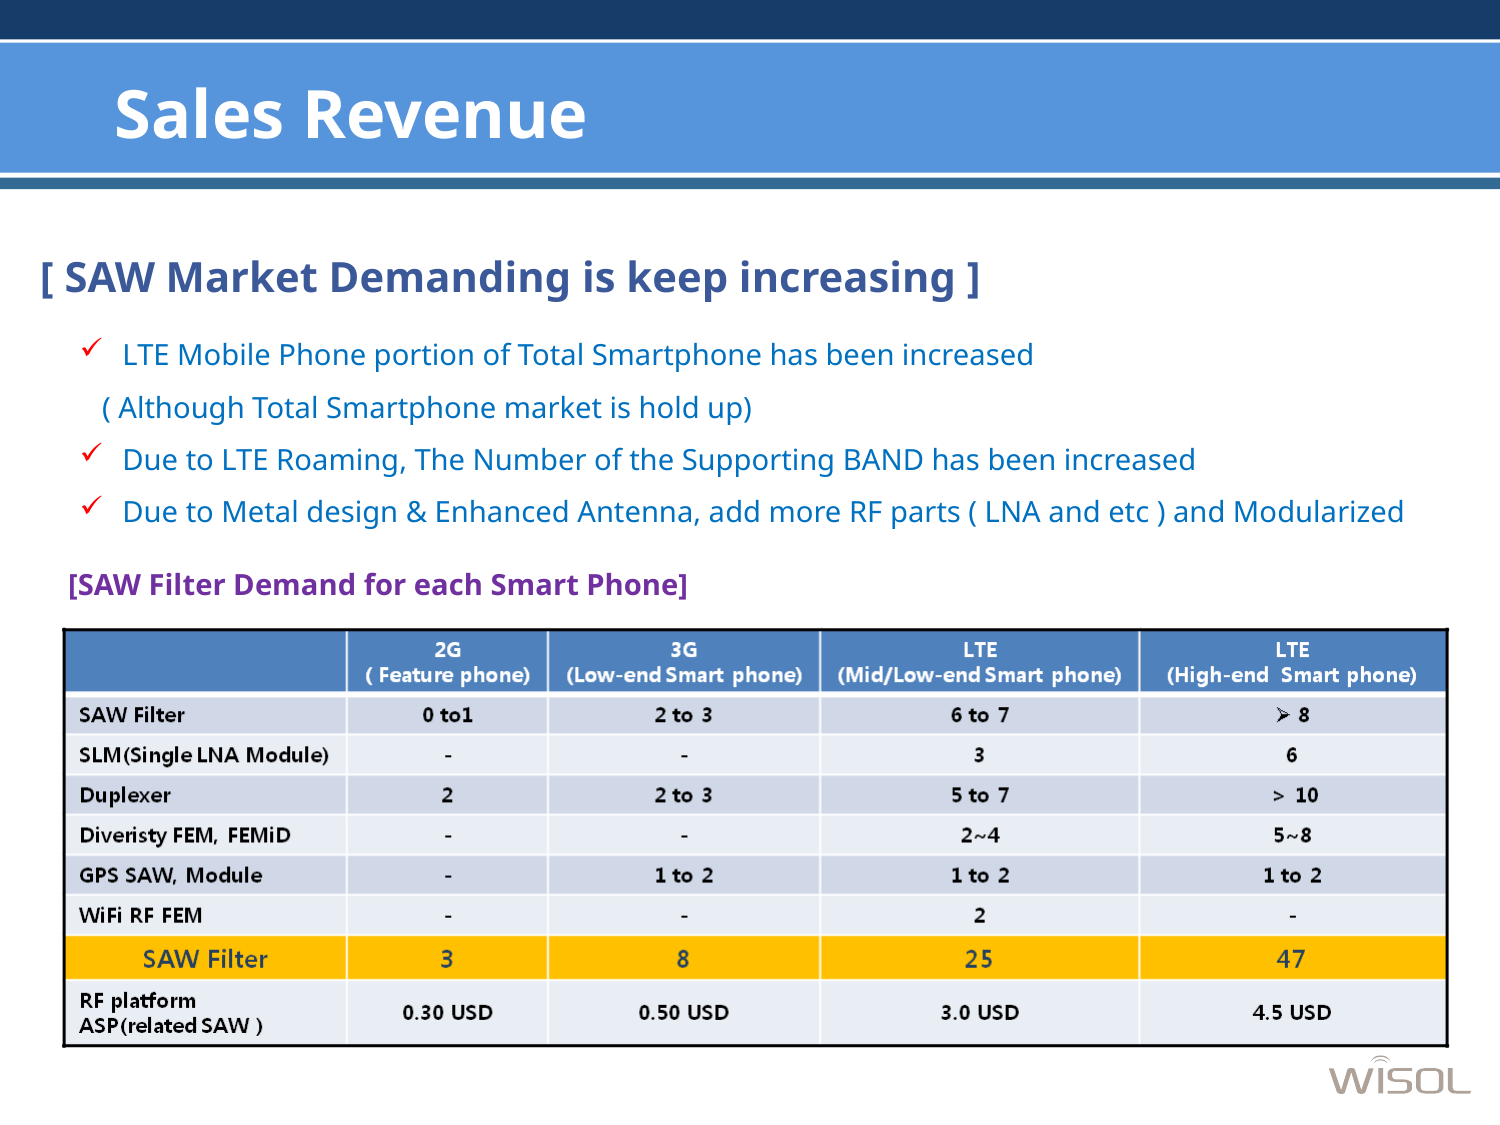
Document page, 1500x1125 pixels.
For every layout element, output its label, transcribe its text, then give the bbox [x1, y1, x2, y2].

text_box [ SAW Market Demanding is keep increasing ] [0, 243, 1258, 309]
picture [52, 616, 1459, 1057]
text_box LTE Mobile Phone portion of Total Smartphone has been increased ( Although Total Smartphone market is hold up) Due to LTE Roaming, The Number of the Supporting BAND has been increased Due to Metal design & Enhanced Antenna, add more RF parts ( LNA and etc ) and Modularized [64, 311, 1424, 537]
text_box [SAW Filter Demand for each Smart Phone] [53, 559, 774, 609]
text_box Sales Revenue [100, 54, 1434, 169]
